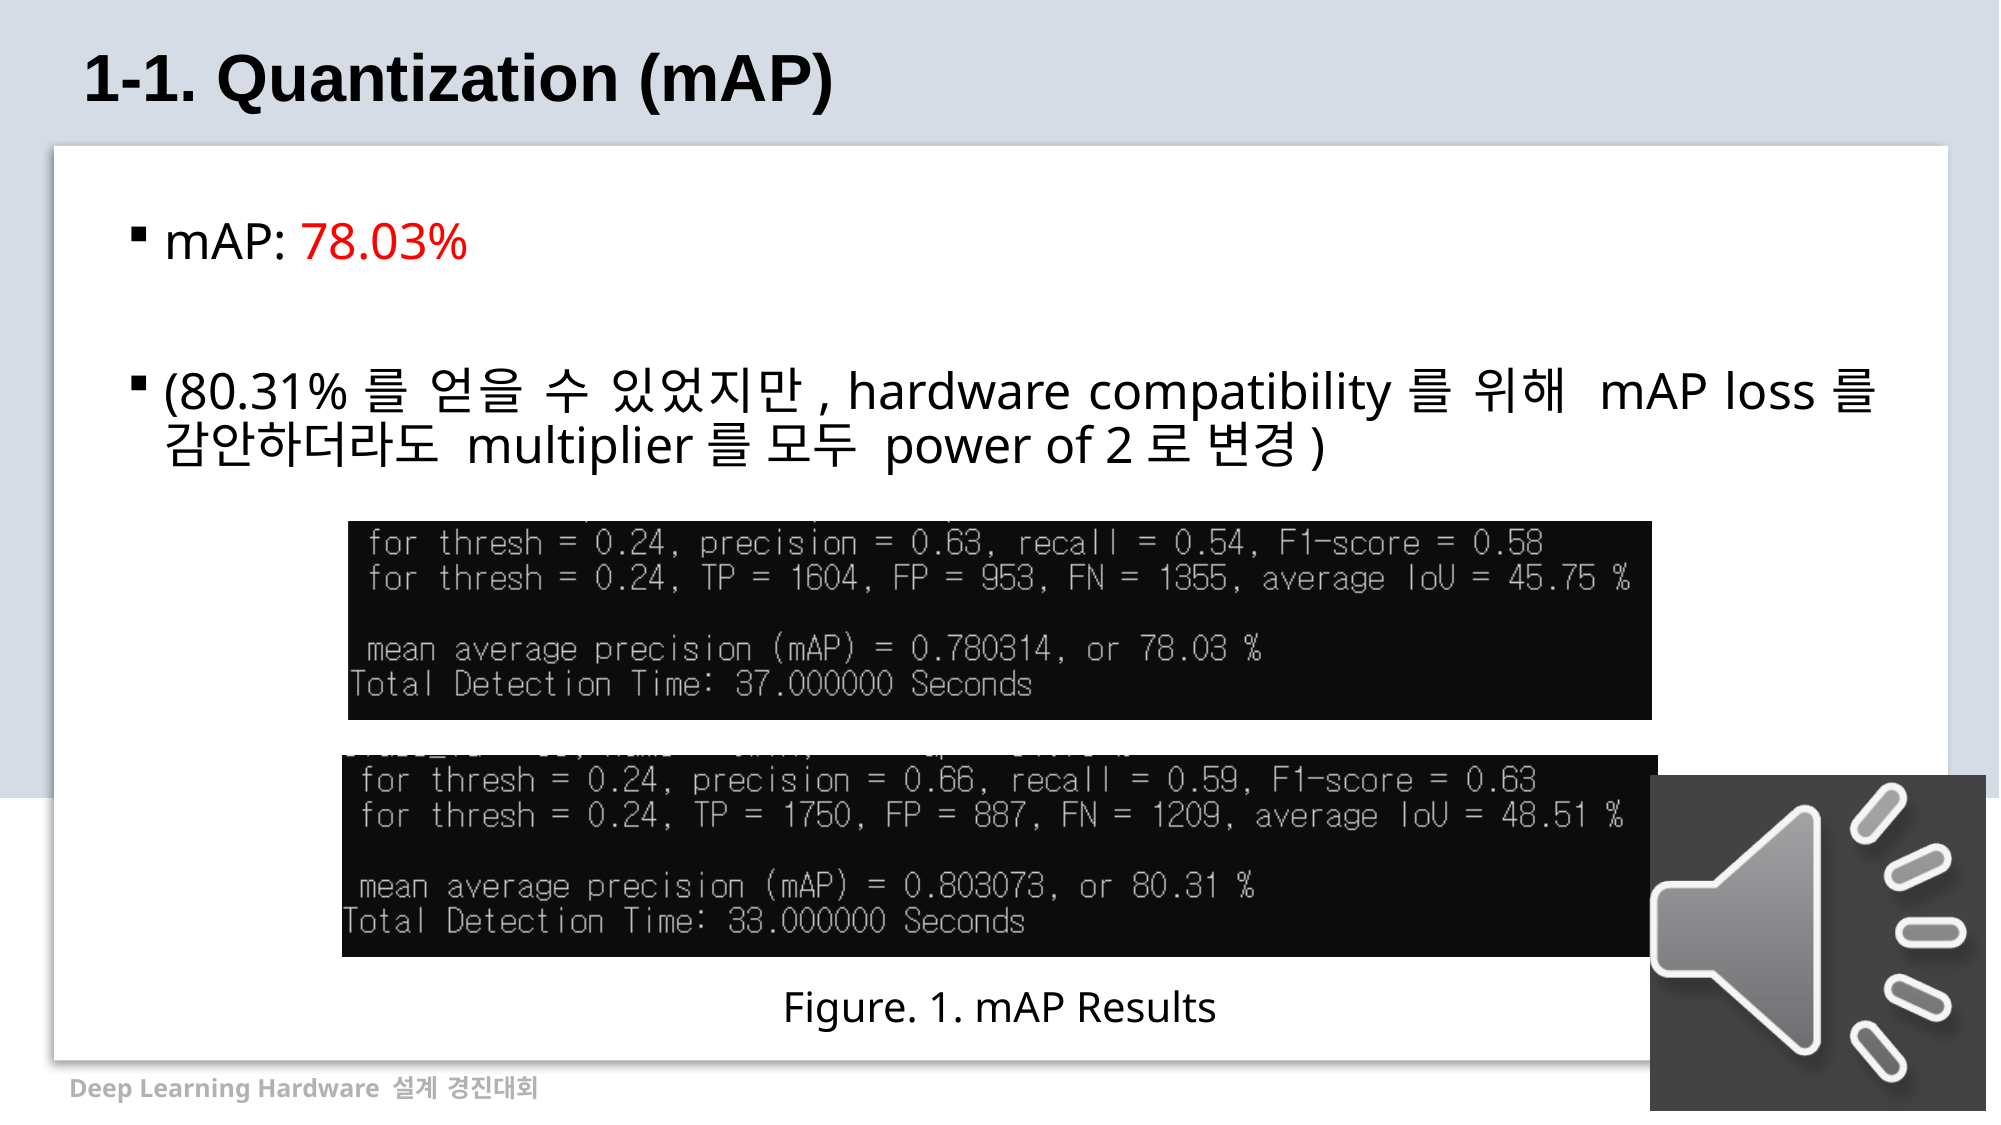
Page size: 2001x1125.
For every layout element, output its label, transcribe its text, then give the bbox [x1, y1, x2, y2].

footer Deep Learning Hardware 설계 경진대회 [54, 1057, 730, 1118]
text_box Figure. 1. mAP Results [254, 973, 1648, 1039]
slide_number 5 [1523, 1056, 1974, 1117]
picture [348, 521, 1652, 720]
text_box 1-1. Quantization (mAP) [68, 27, 851, 122]
picture [342, 755, 1987, 1112]
text_box mAP: 78.03% (80.31%를 얻을 수 있었지만, hardware compatibility를 위해 mAP loss를 감안하더라도 multiplier를 모두 power of 2로 변경) [112, 208, 1892, 583]
